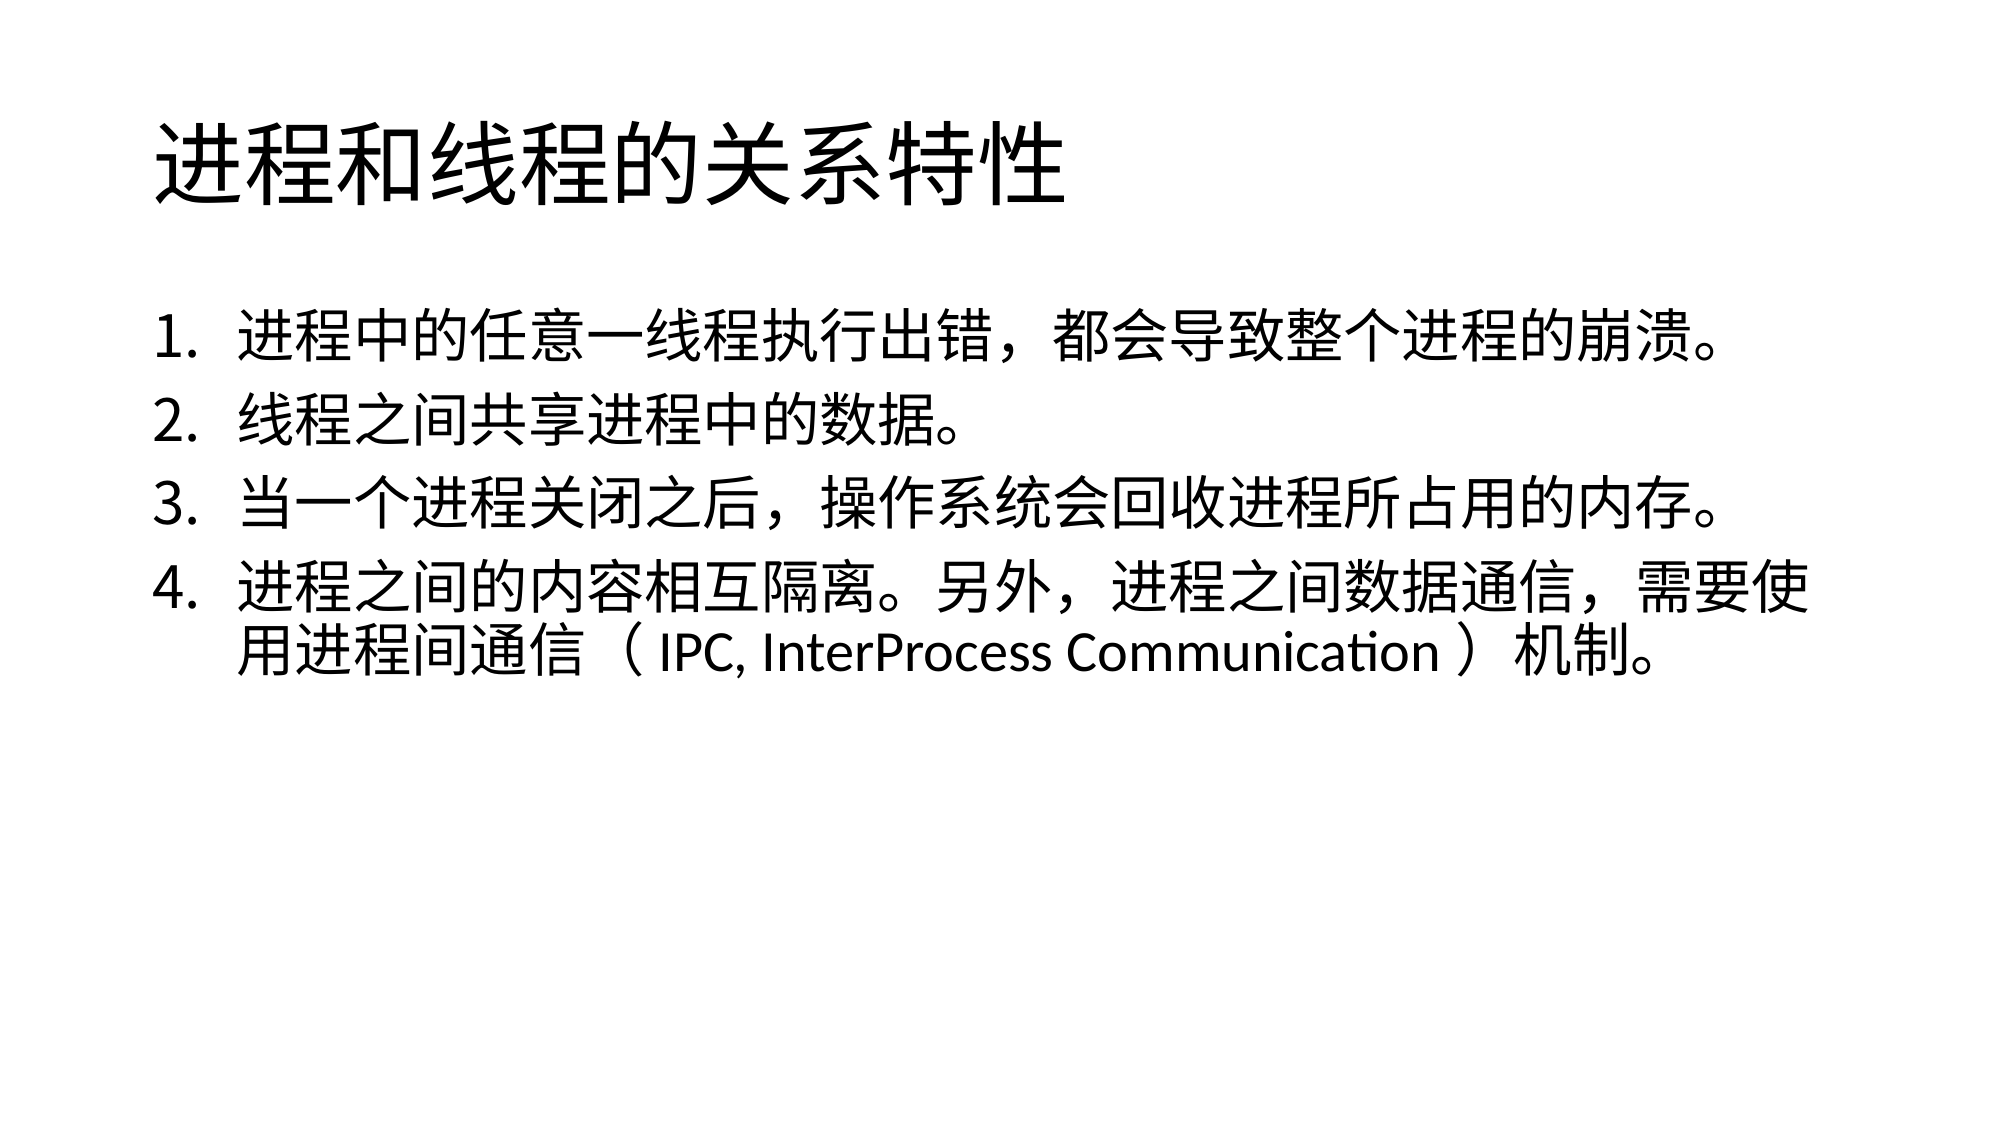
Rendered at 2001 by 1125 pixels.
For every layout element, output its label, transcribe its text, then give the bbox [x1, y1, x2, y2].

title 进程和线程的关系特性 [137, 59, 1863, 278]
list 进程中的任意一线程执行出错，都会导致整个进程的崩溃。 线程之间共享进程中的数据。 当一个进程关闭之后，操作系统会回收进程所占用的内存。 进程之间的内容相互隔离。另外，进程之间数据通信，需要使用进程间通信（IPC, InterProcess Communication）机制。 [137, 299, 1863, 1014]
